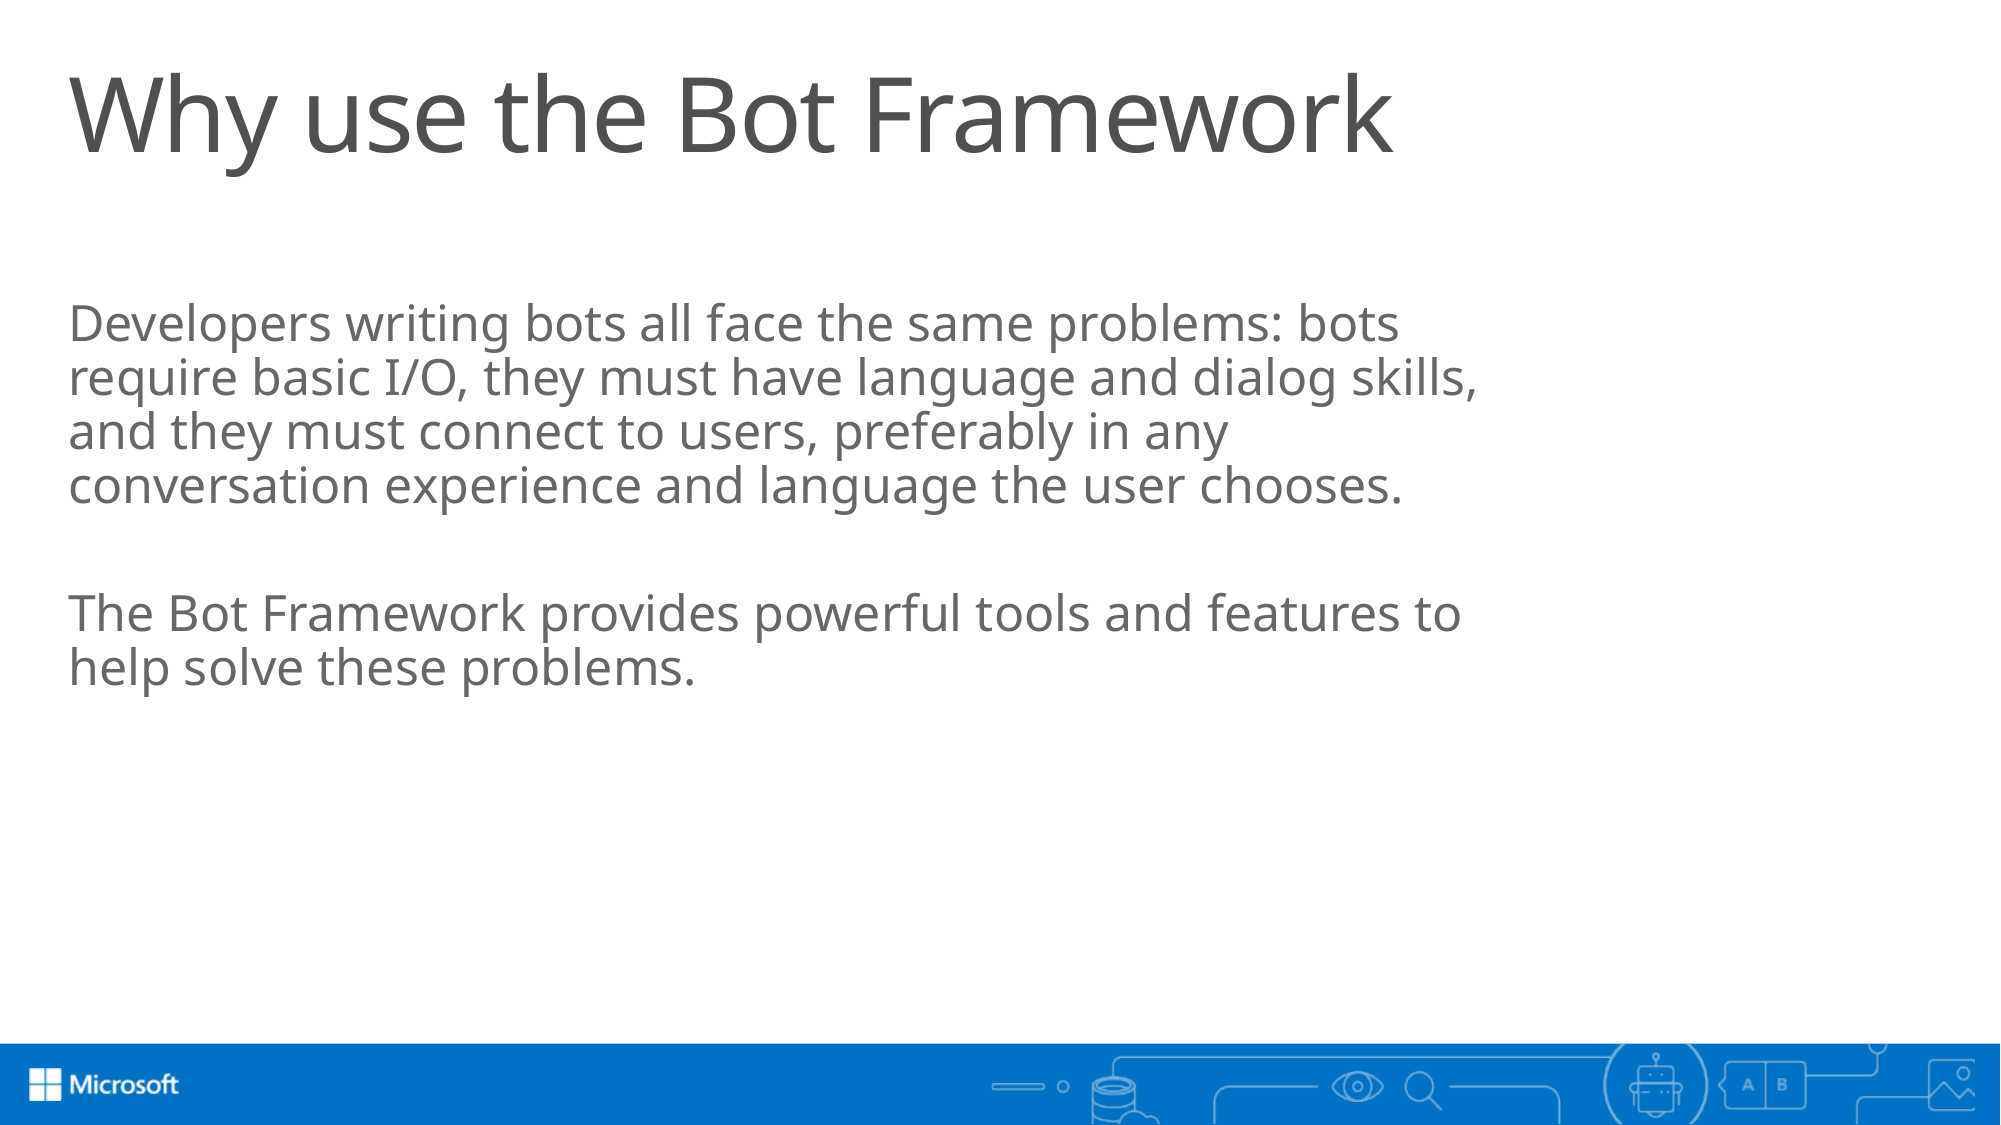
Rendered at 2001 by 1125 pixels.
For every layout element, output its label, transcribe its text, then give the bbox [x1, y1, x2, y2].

title Why use the Bot Framework [44, 47, 1957, 196]
list Developers writing bots all face the same problems: bots require basic I/O, they must have language and dialog skills, and they must connect to users, preferably in any conversation experience and language the user chooses. The Bot Framework provides powerful tools and features to help solve these problems. [44, 283, 1536, 720]
picture [29, 1068, 179, 1101]
